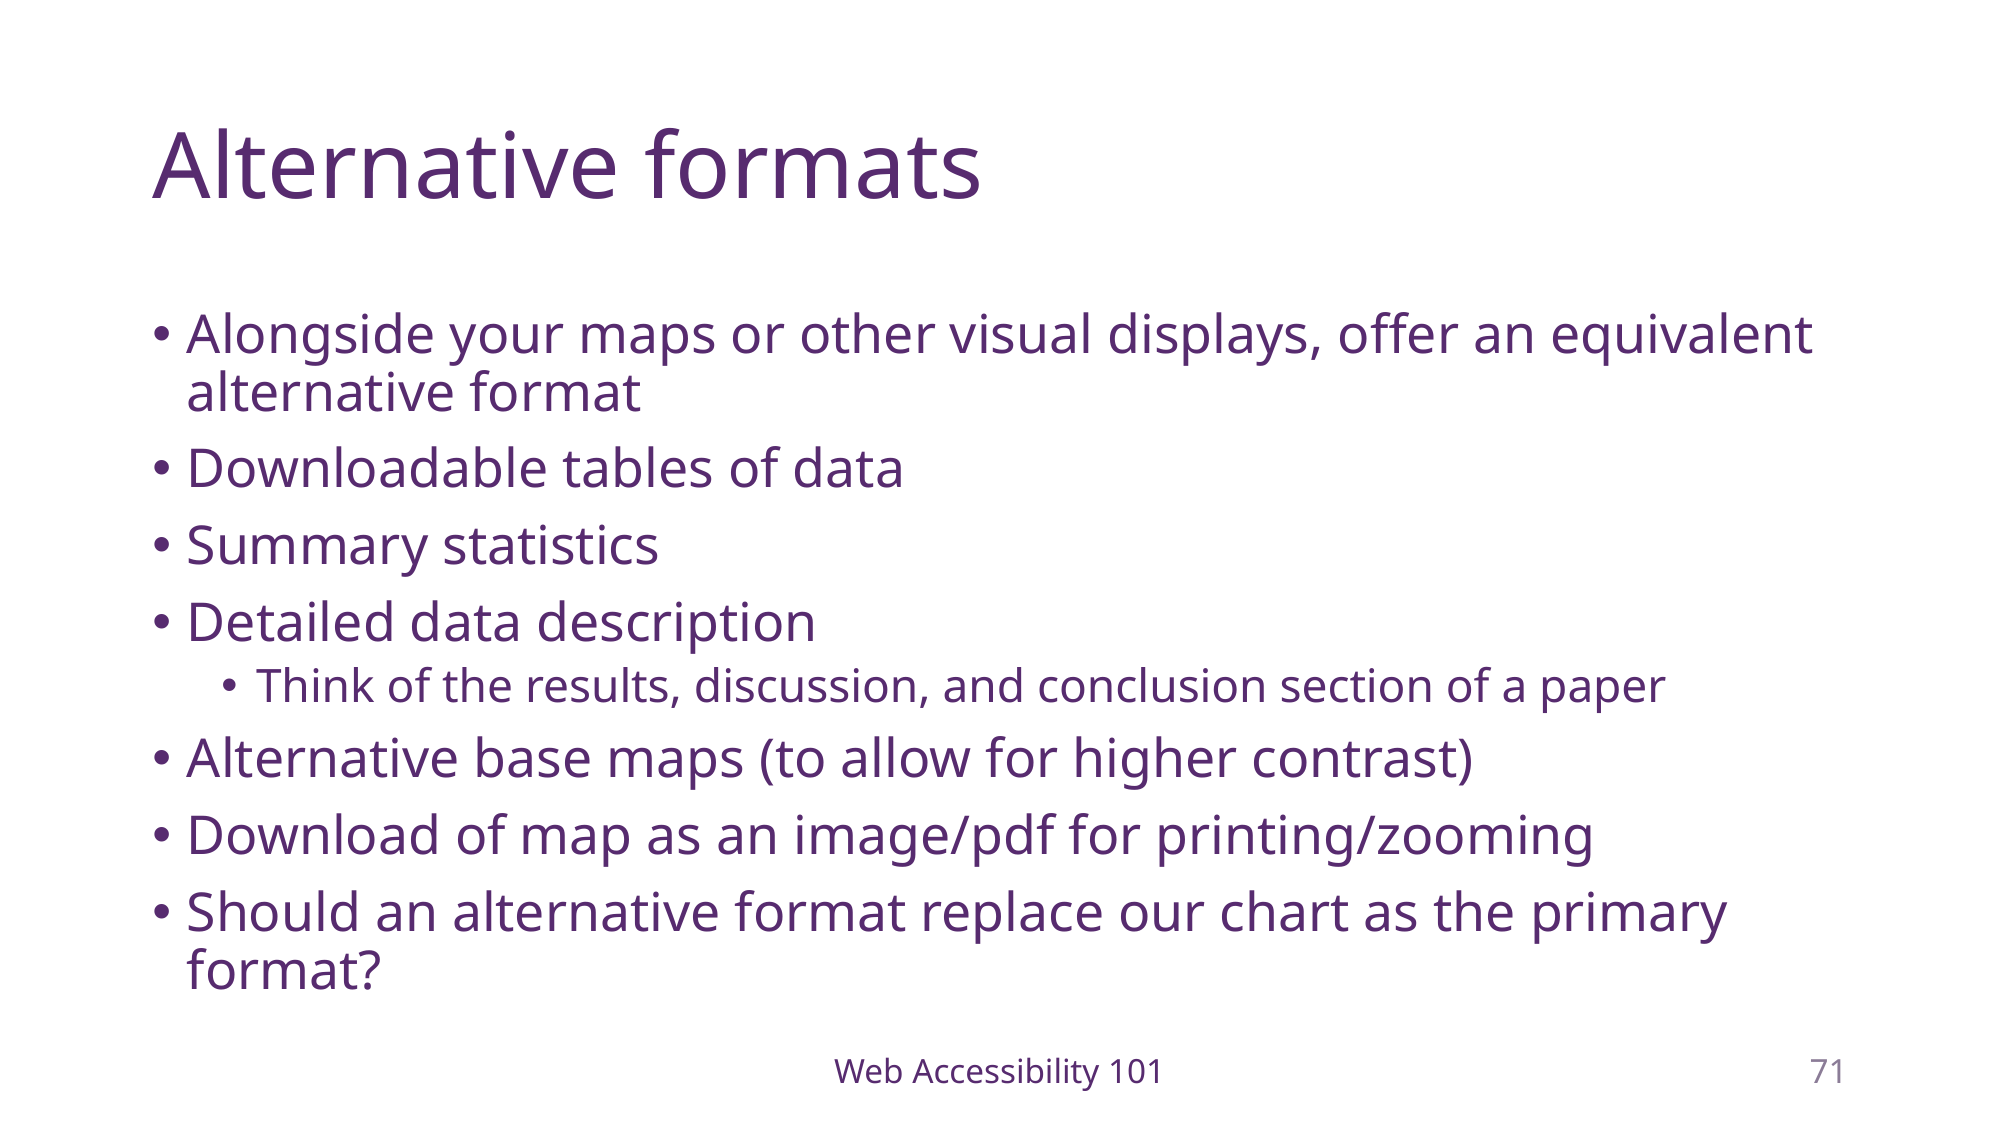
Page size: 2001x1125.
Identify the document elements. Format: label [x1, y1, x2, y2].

footer [662, 1042, 1338, 1103]
title [137, 59, 1863, 278]
slide_number [1412, 1042, 1863, 1103]
list [137, 299, 1863, 1014]
